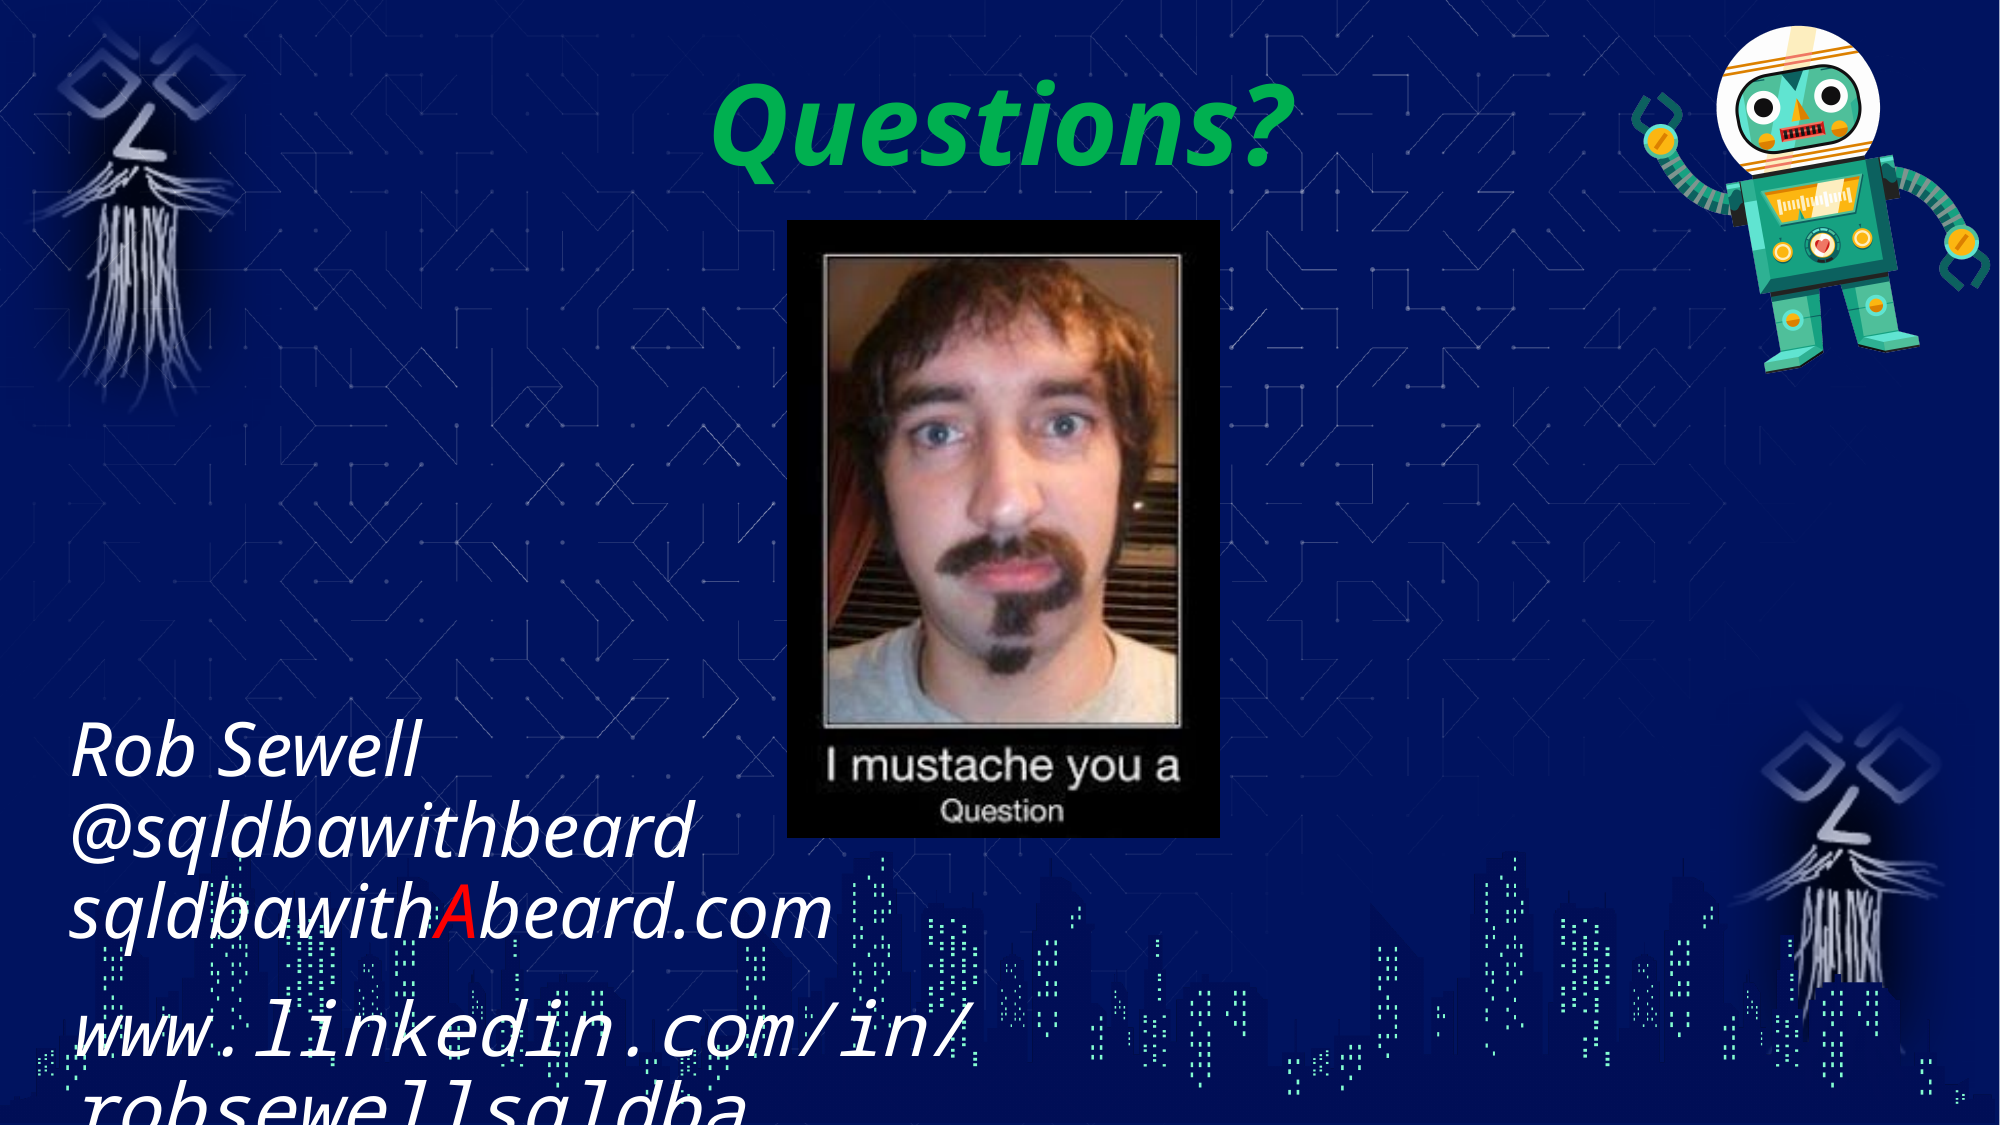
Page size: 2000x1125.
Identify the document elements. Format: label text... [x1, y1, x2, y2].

picture [0, 0, 2000, 1125]
title Questions? [273, 45, 1627, 213]
list Rob Sewell @sqldbawithbeard sqldbawithAbeard.com www.linkedin.com/in/robsewellsqldba [54, 704, 1378, 851]
